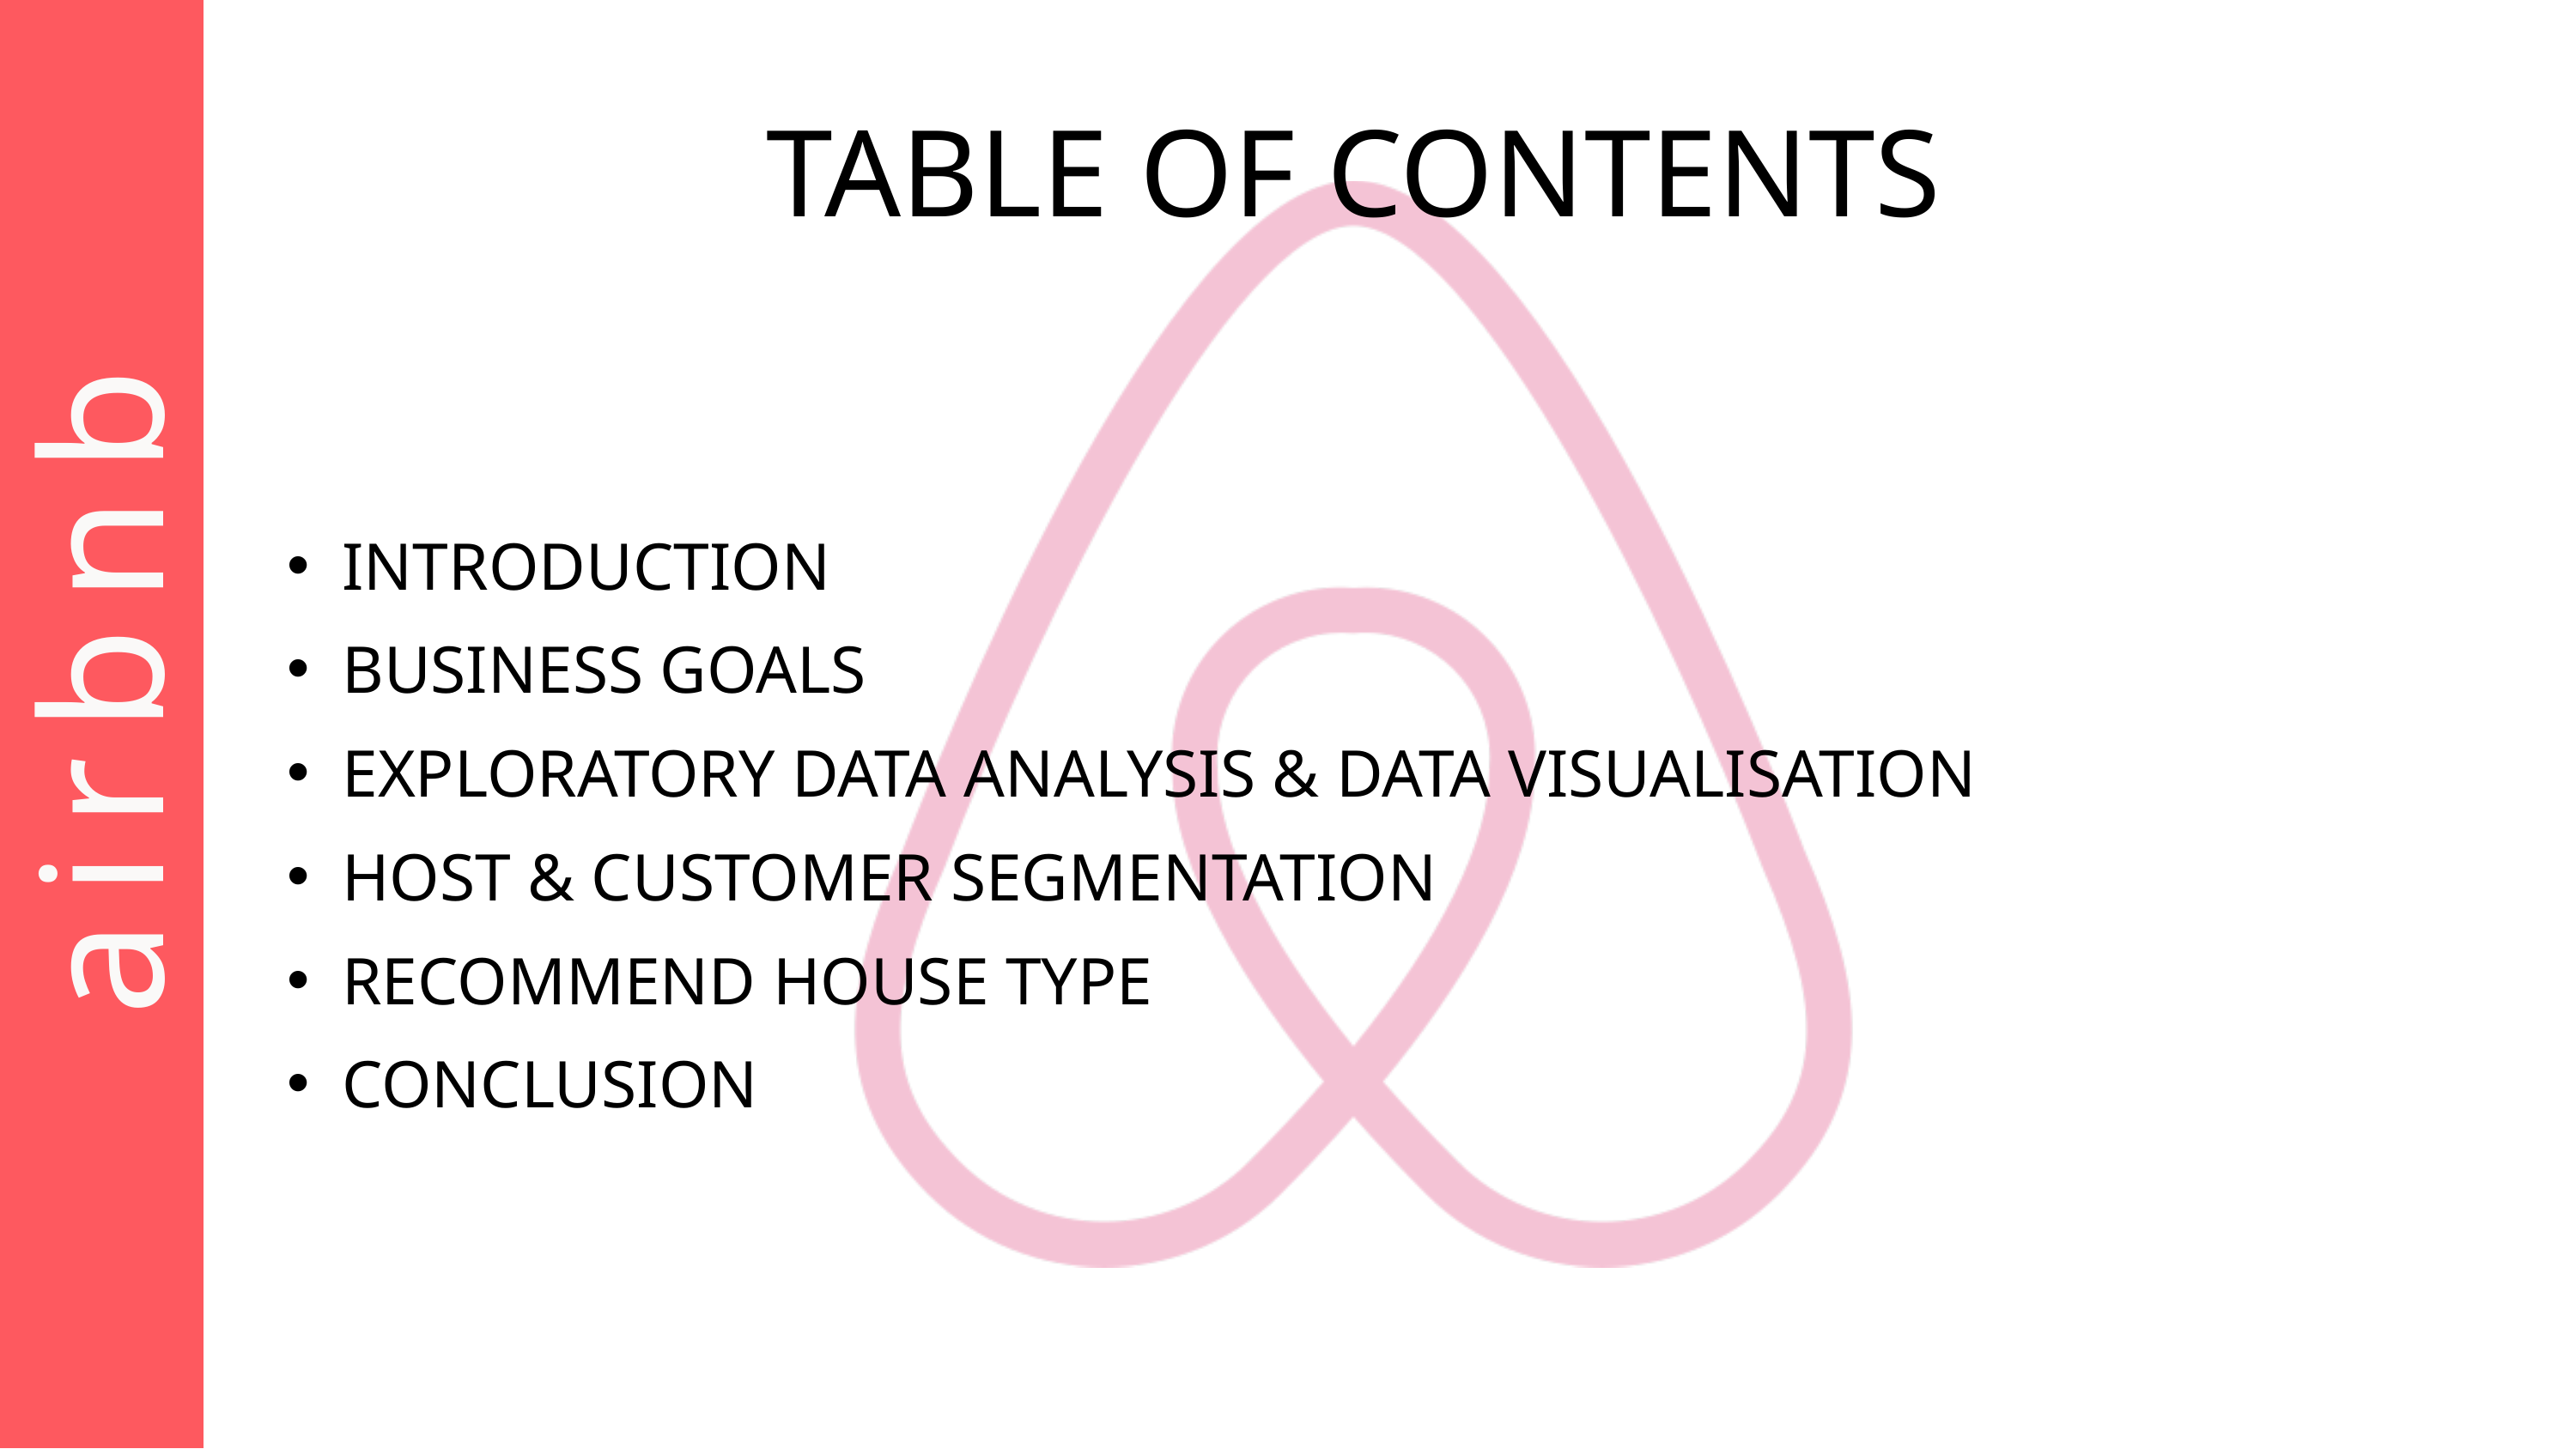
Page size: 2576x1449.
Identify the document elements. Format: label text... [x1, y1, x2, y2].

text_box INTRODUCTION BUSINESS GOALS EXPLORATORY DATA ANALYSIS & DATA VISUALISATION HOST & CUSTOMER SEGMENTATION RECOMMEND HOUSE TYPE CONCLUSION [1902, 499, 2129, 1121]
text_box TABLE OF CONTENTS [636, 108, 2072, 240]
picture [810, 180, 1898, 1268]
text_box INTRODUCTION BUSINESS GOALS EXPLORATORY DATA ANALYSIS & DATA VISUALISATION HOST & CUSTOMER SEGMENTATION RECOMMEND HOUSE TYPE CONCLUSION [232, 499, 805, 1121]
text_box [0, 0, 204, 1449]
